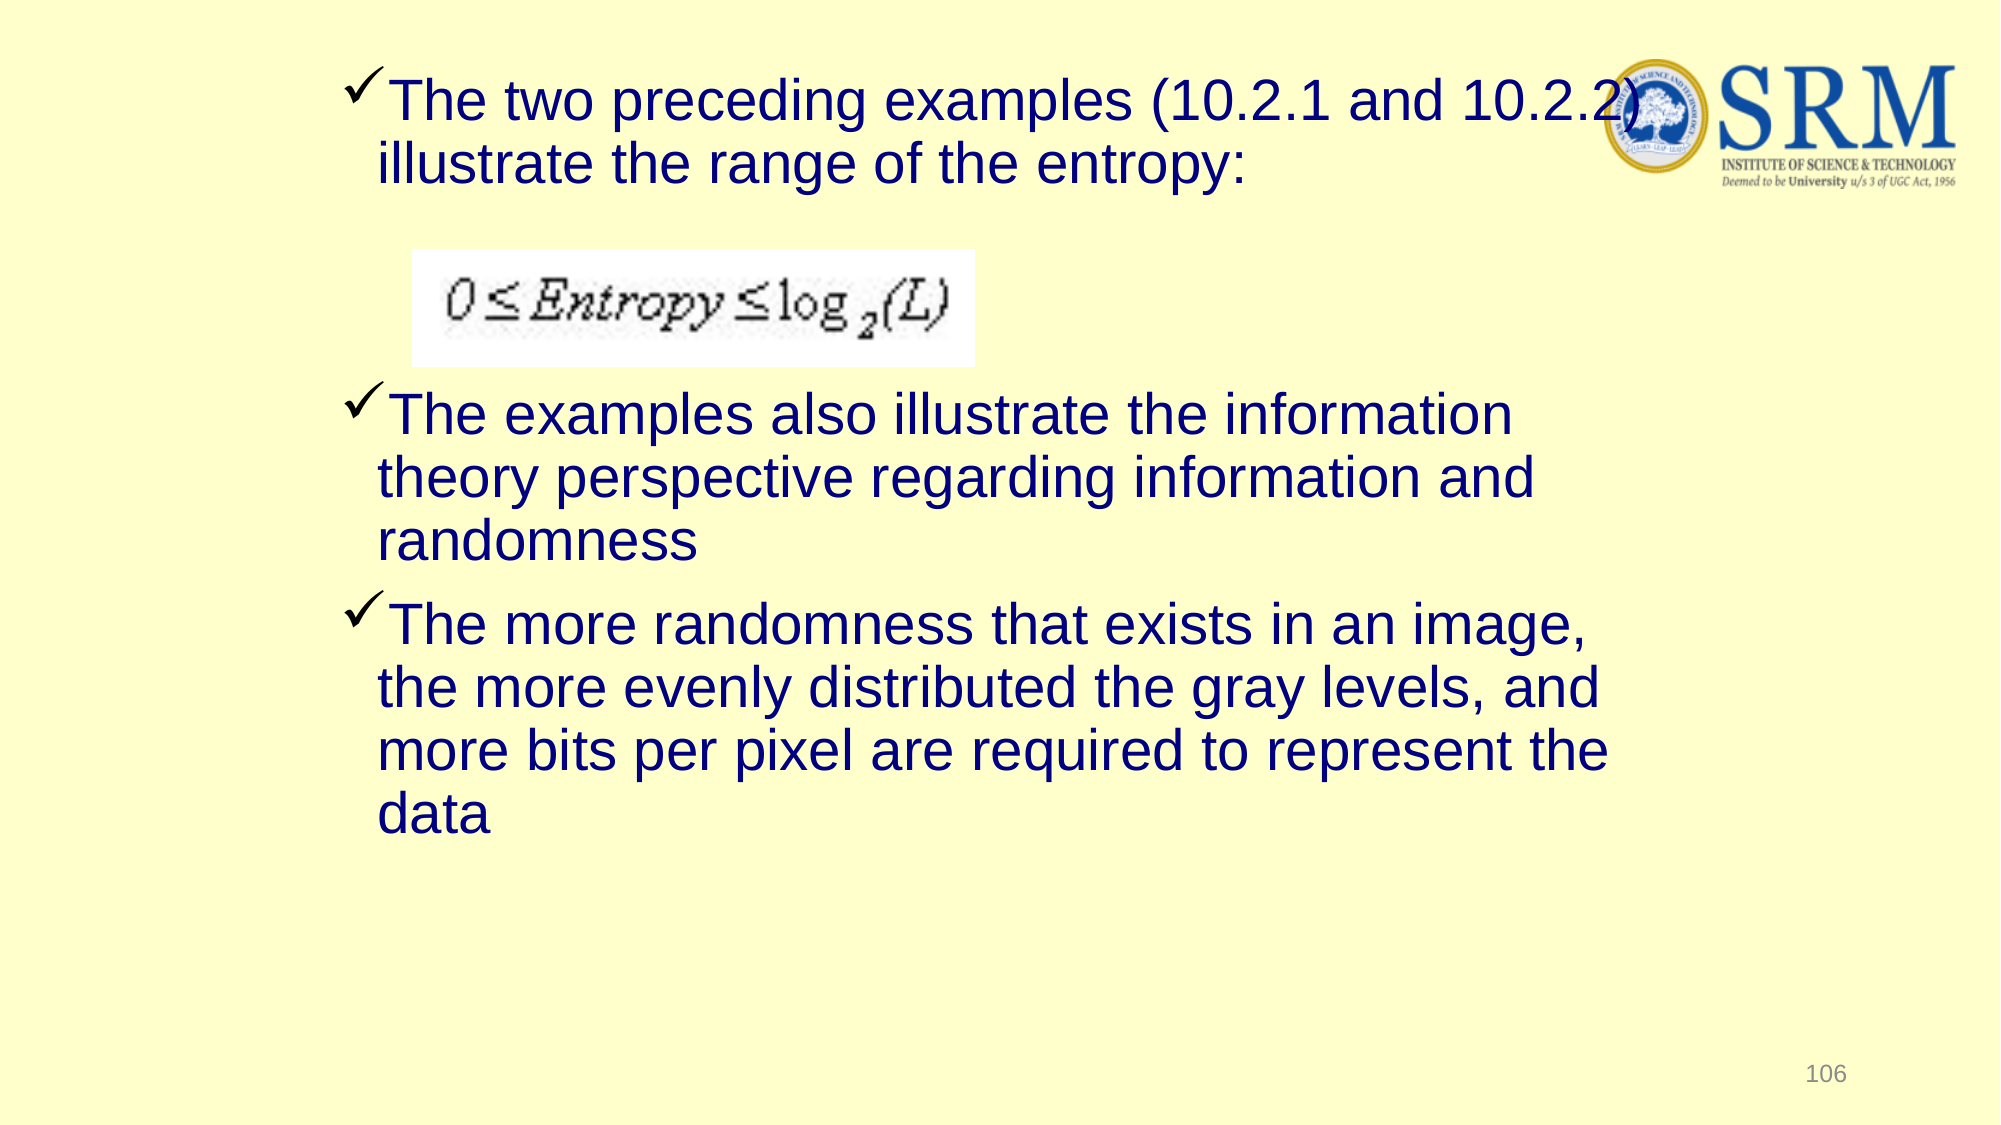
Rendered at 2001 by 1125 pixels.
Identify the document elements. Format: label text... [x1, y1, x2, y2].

picture [412, 249, 975, 367]
list The two preceding examples (10.2.1 and 10.2.2) illustrate the range of the entropy: The examples also illustrate the information theory perspective regarding information and randomness The more randomness that exists in an image, the more evenly distributed the gray levels, and more bits per pixel are required to represent the data [324, 62, 1675, 1000]
slide_number 106 [1412, 1042, 1863, 1103]
picture [1604, 59, 1956, 189]
